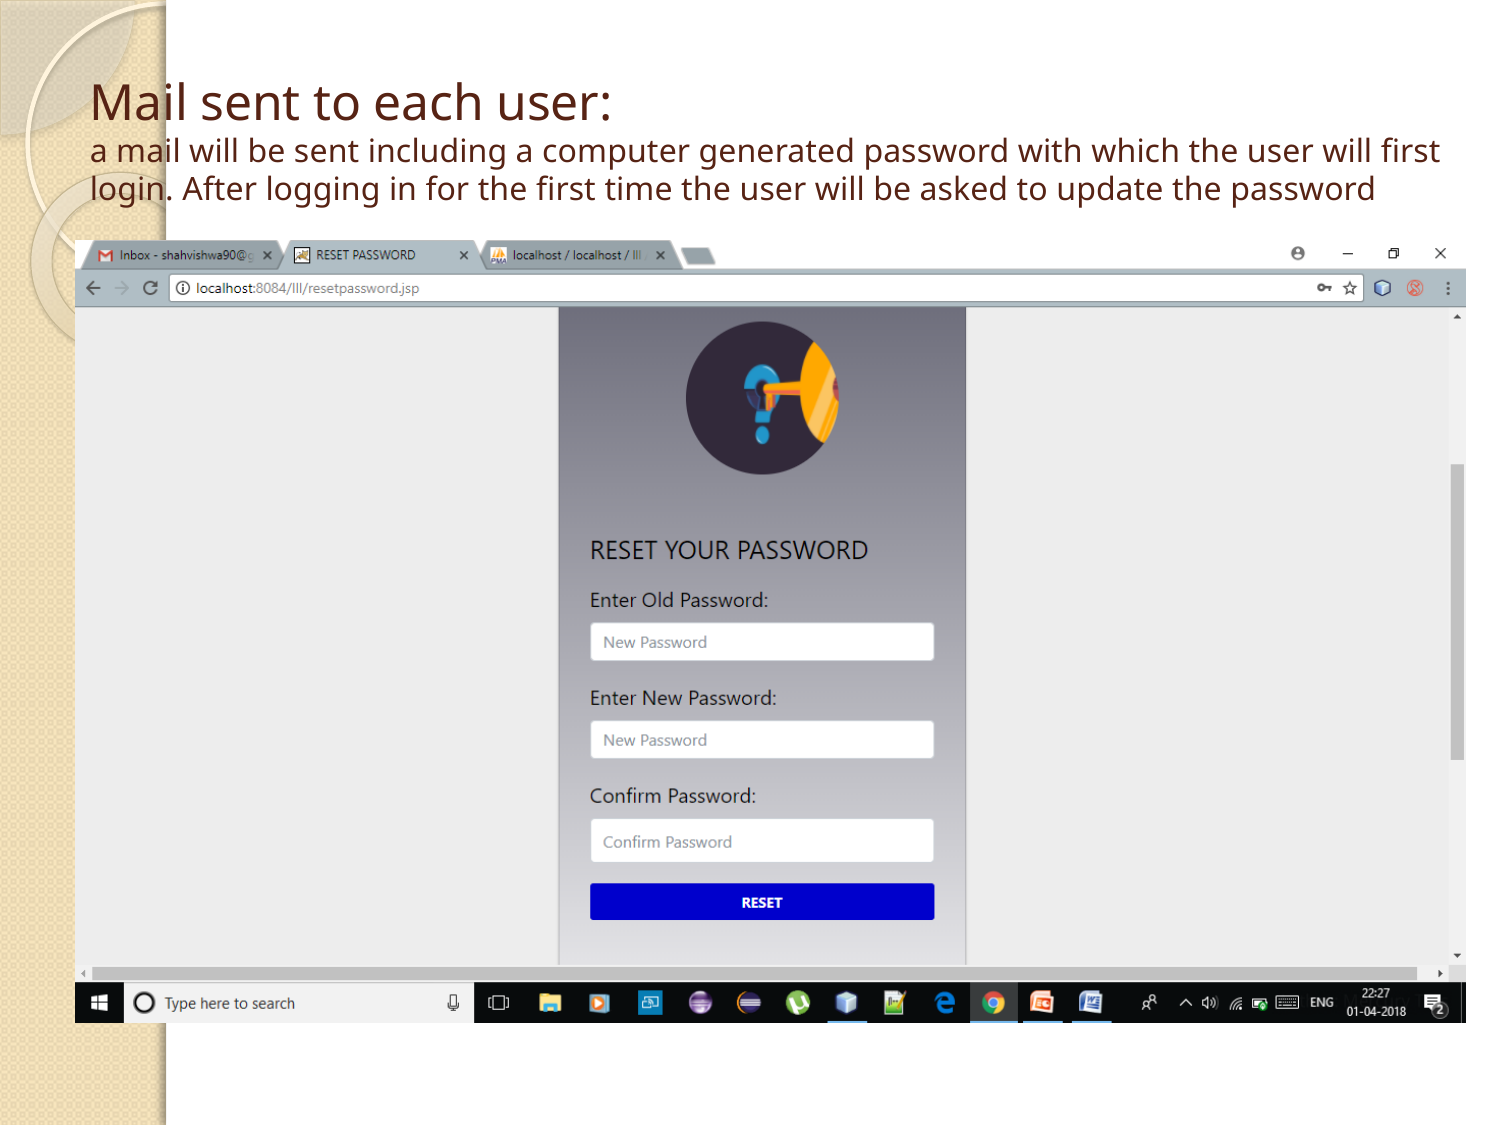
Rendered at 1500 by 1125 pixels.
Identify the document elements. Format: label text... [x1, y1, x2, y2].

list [74, 240, 1466, 1023]
title Mail sent to each user: a mail will be sent including a computer generated password with which the user will first login. After logging in for the first time the user will be asked to update the password [75, 45, 1466, 233]
